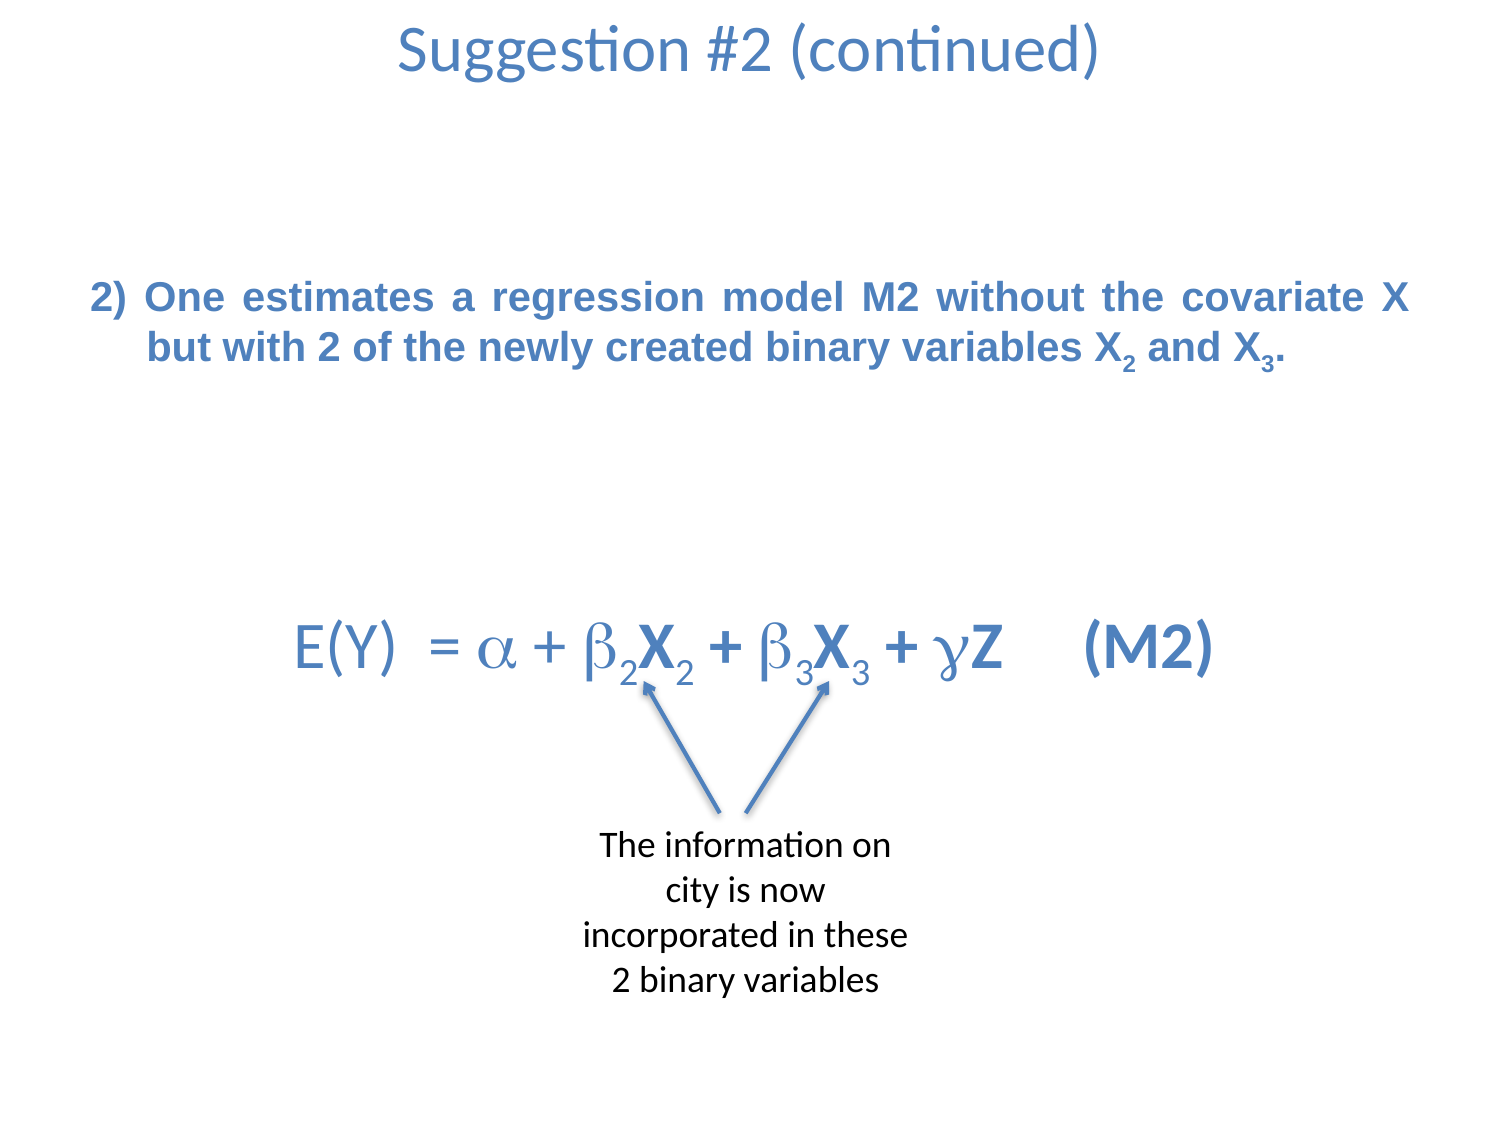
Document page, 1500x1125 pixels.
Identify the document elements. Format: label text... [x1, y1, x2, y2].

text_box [745, 680, 830, 814]
list 2) One estimates a regression model M2 without the covariate X but with 2 of the newly created binary variables X2 and X3. [75, 262, 1425, 735]
text_box E(Y) = a + b2X2 + b3X3 + gZ (M2) [206, 594, 1303, 721]
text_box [643, 680, 721, 814]
text_box The information on city is now incorporated in these 2 binary variables [560, 813, 932, 1008]
text_box Suggestion #2 (continued) [74, 0, 1425, 95]
